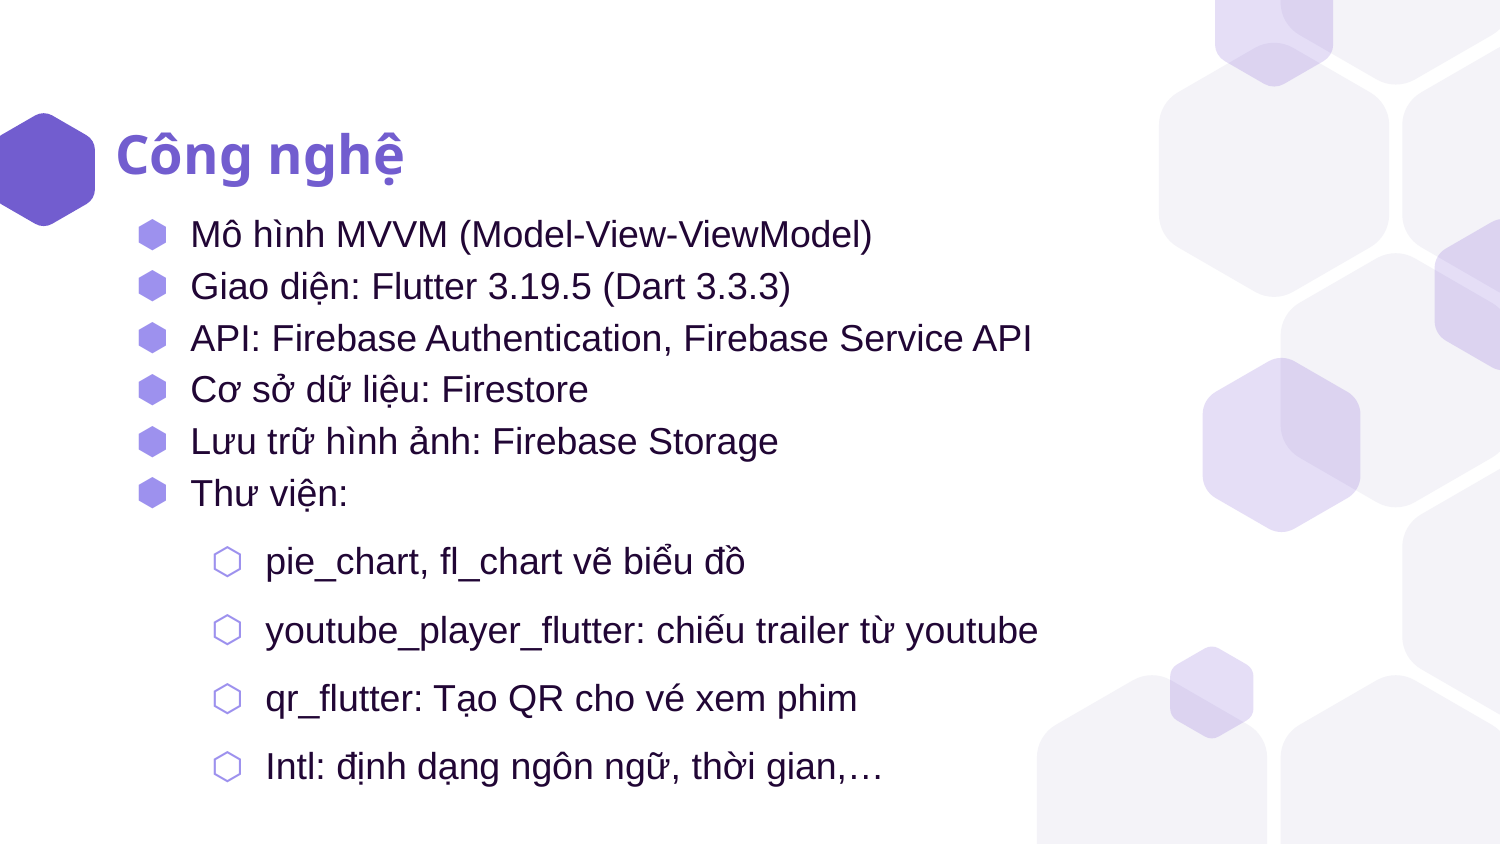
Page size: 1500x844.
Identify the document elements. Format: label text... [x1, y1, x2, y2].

list Mô hình MVVM (Model-View-ViewModel) Giao diện: Flutter 3.19.5 (Dart 3.3.3) API: Firebase Authentication, Firebase Service API Cơ sở dữ liệu: Firestore Lưu trữ hình ảnh: Firebase Storage Thư viện: pie_chart, fl_chart vẽ biểu đồ youtube_player_flutter: chiếu trailer từ youtube qr_flutter: Tạo QR cho vé xem phim Intl: định dạng ngôn ngữ, thời gian,… [115, 203, 1398, 808]
title Công nghệ [115, 67, 1102, 203]
